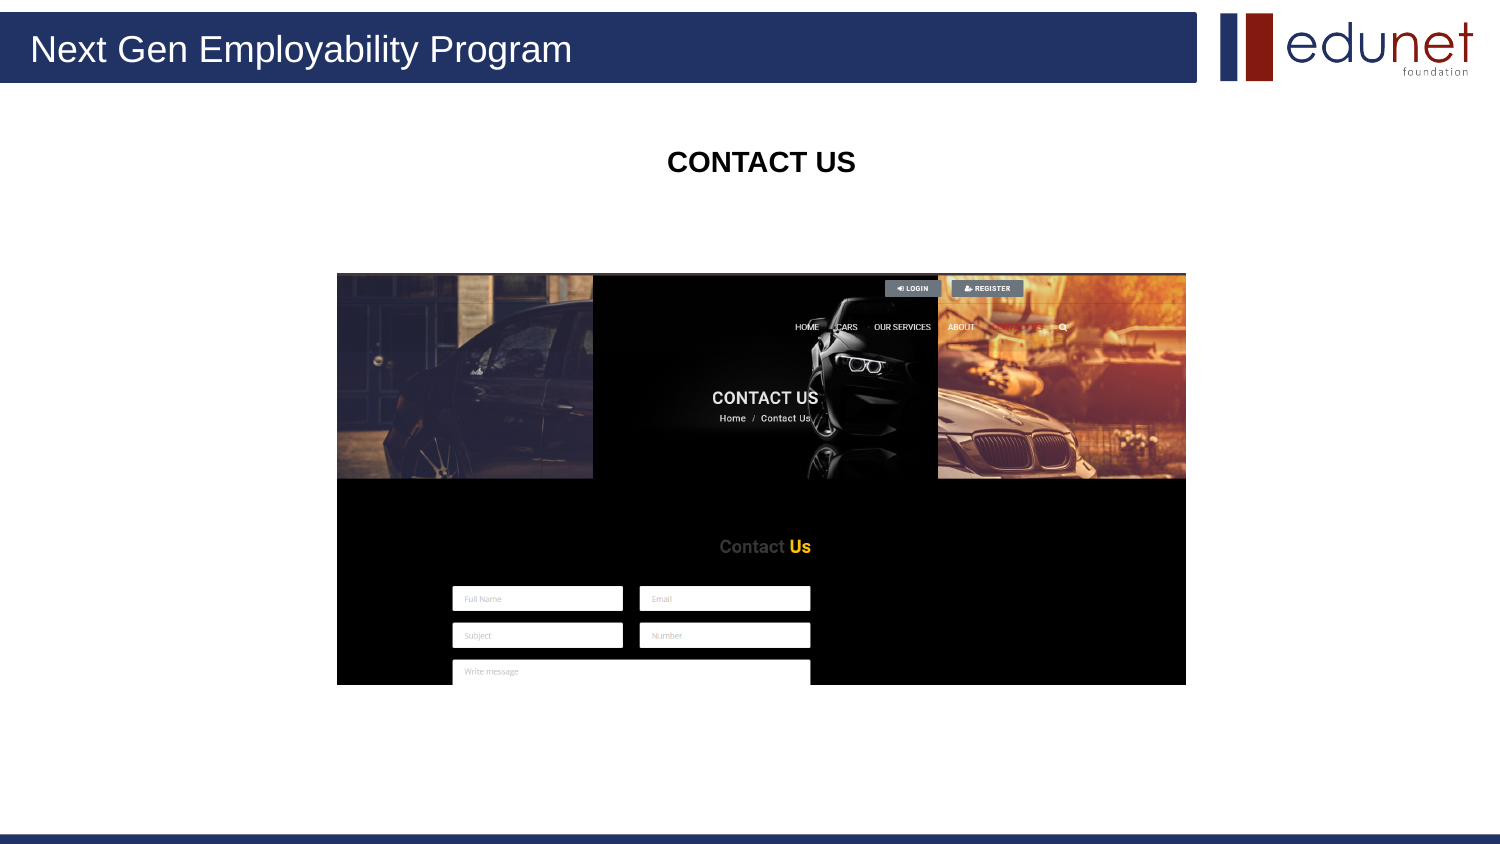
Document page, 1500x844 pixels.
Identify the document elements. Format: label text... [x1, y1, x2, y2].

picture [1279, 14, 1482, 83]
picture [337, 273, 1186, 685]
title CONTACT US [114, 125, 1409, 232]
